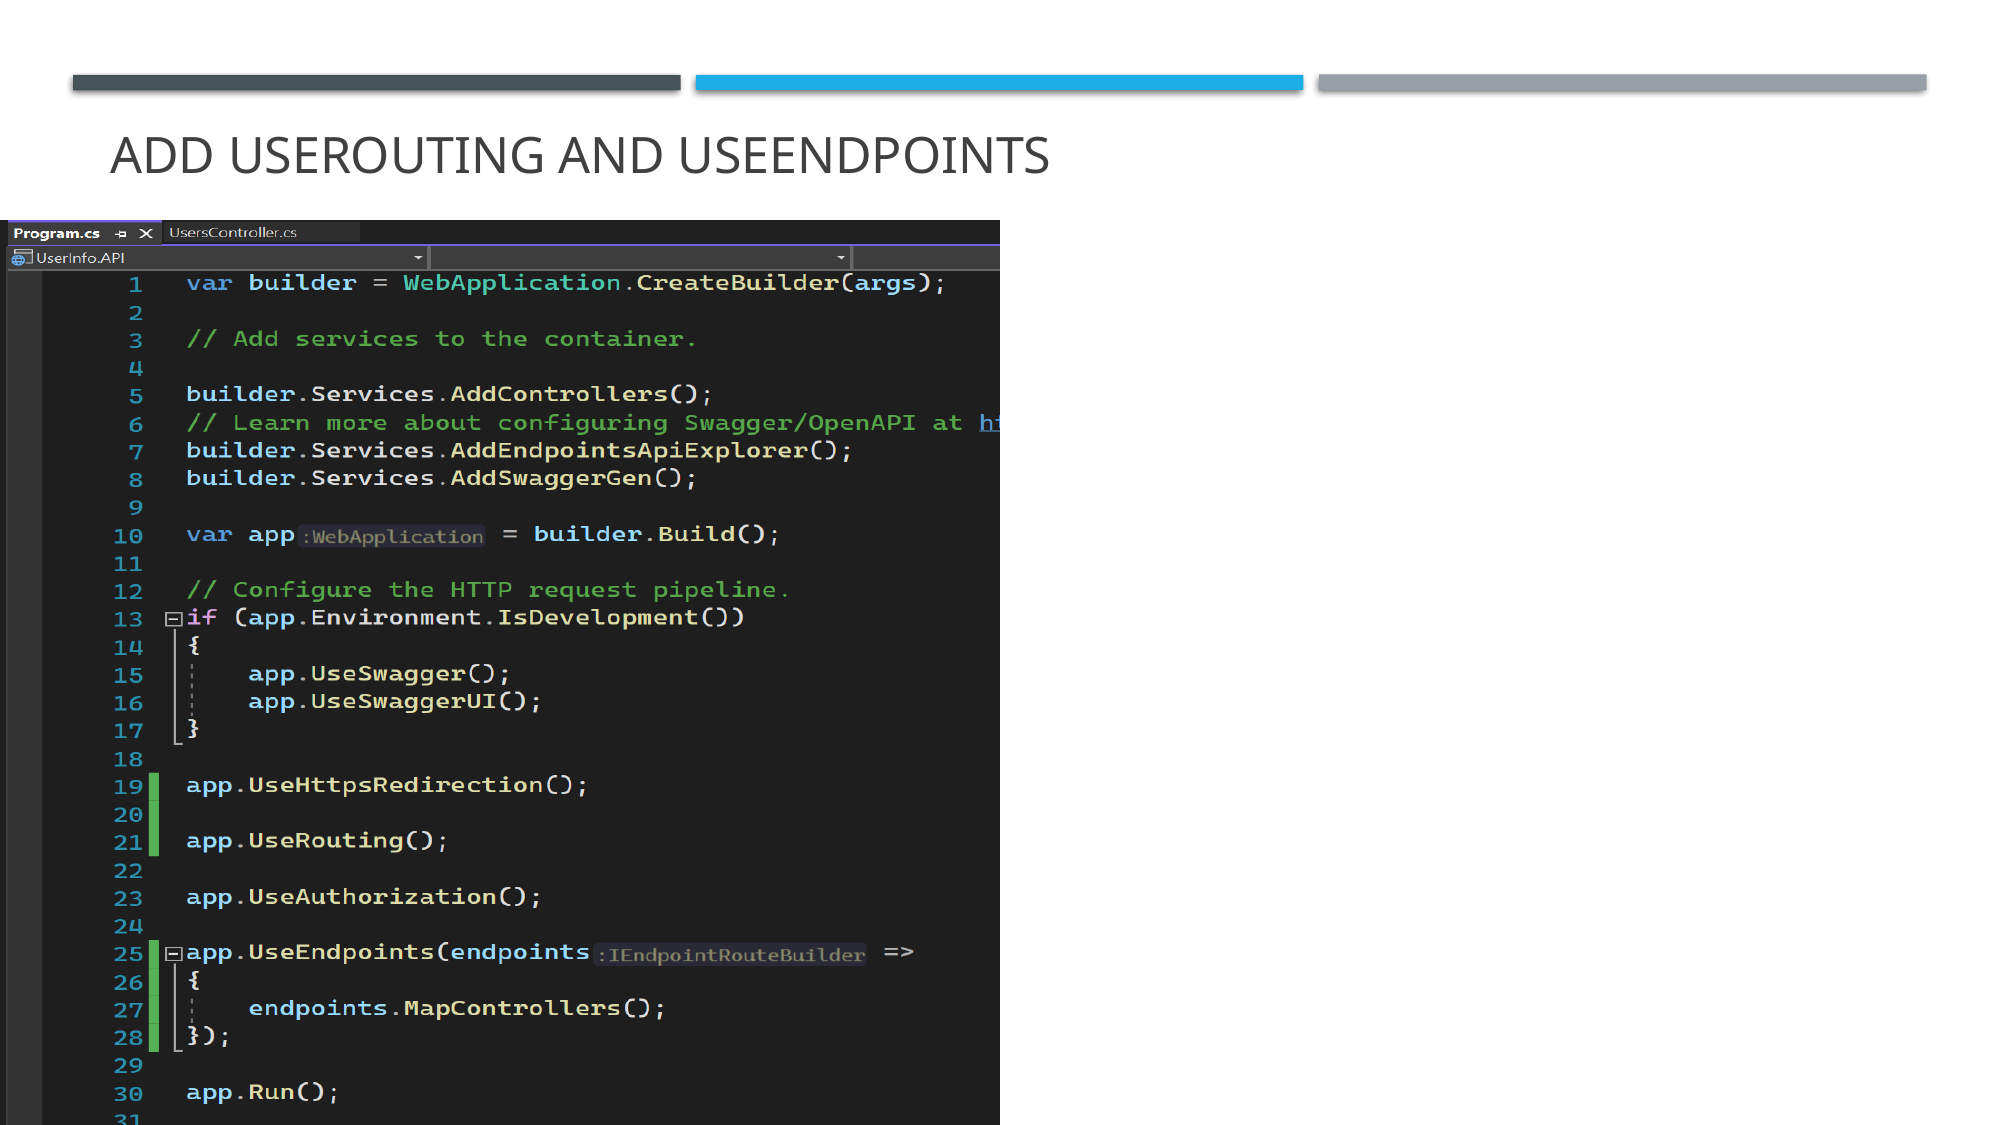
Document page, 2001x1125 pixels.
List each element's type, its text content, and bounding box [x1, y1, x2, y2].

title Add UseRouting and USEENDPOINTS [95, 115, 1905, 191]
picture [0, 219, 1001, 1125]
